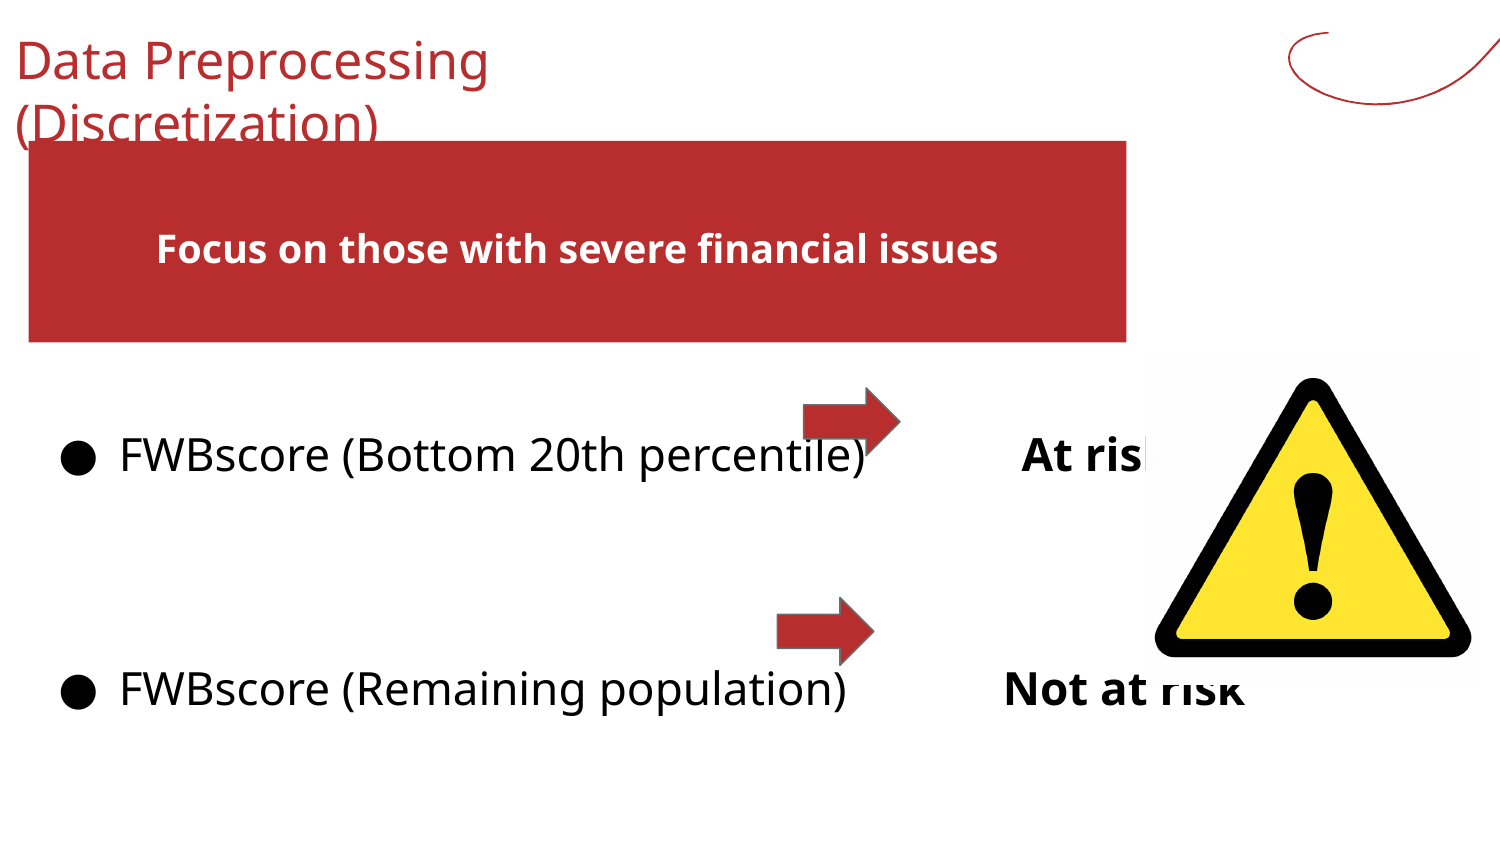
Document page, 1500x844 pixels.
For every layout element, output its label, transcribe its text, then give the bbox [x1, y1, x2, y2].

text_box [777, 597, 874, 666]
title Data Preprocessing (Discretization) [0, 0, 778, 181]
subtitle FWBscore (Bottom 20th percentile) At risk FWBscore (Remaining population) Not at risk [28, 382, 1472, 807]
text_box Focus on those with severe financial issues [28, 140, 1127, 343]
text_box [803, 387, 901, 456]
picture [1146, 351, 1480, 685]
